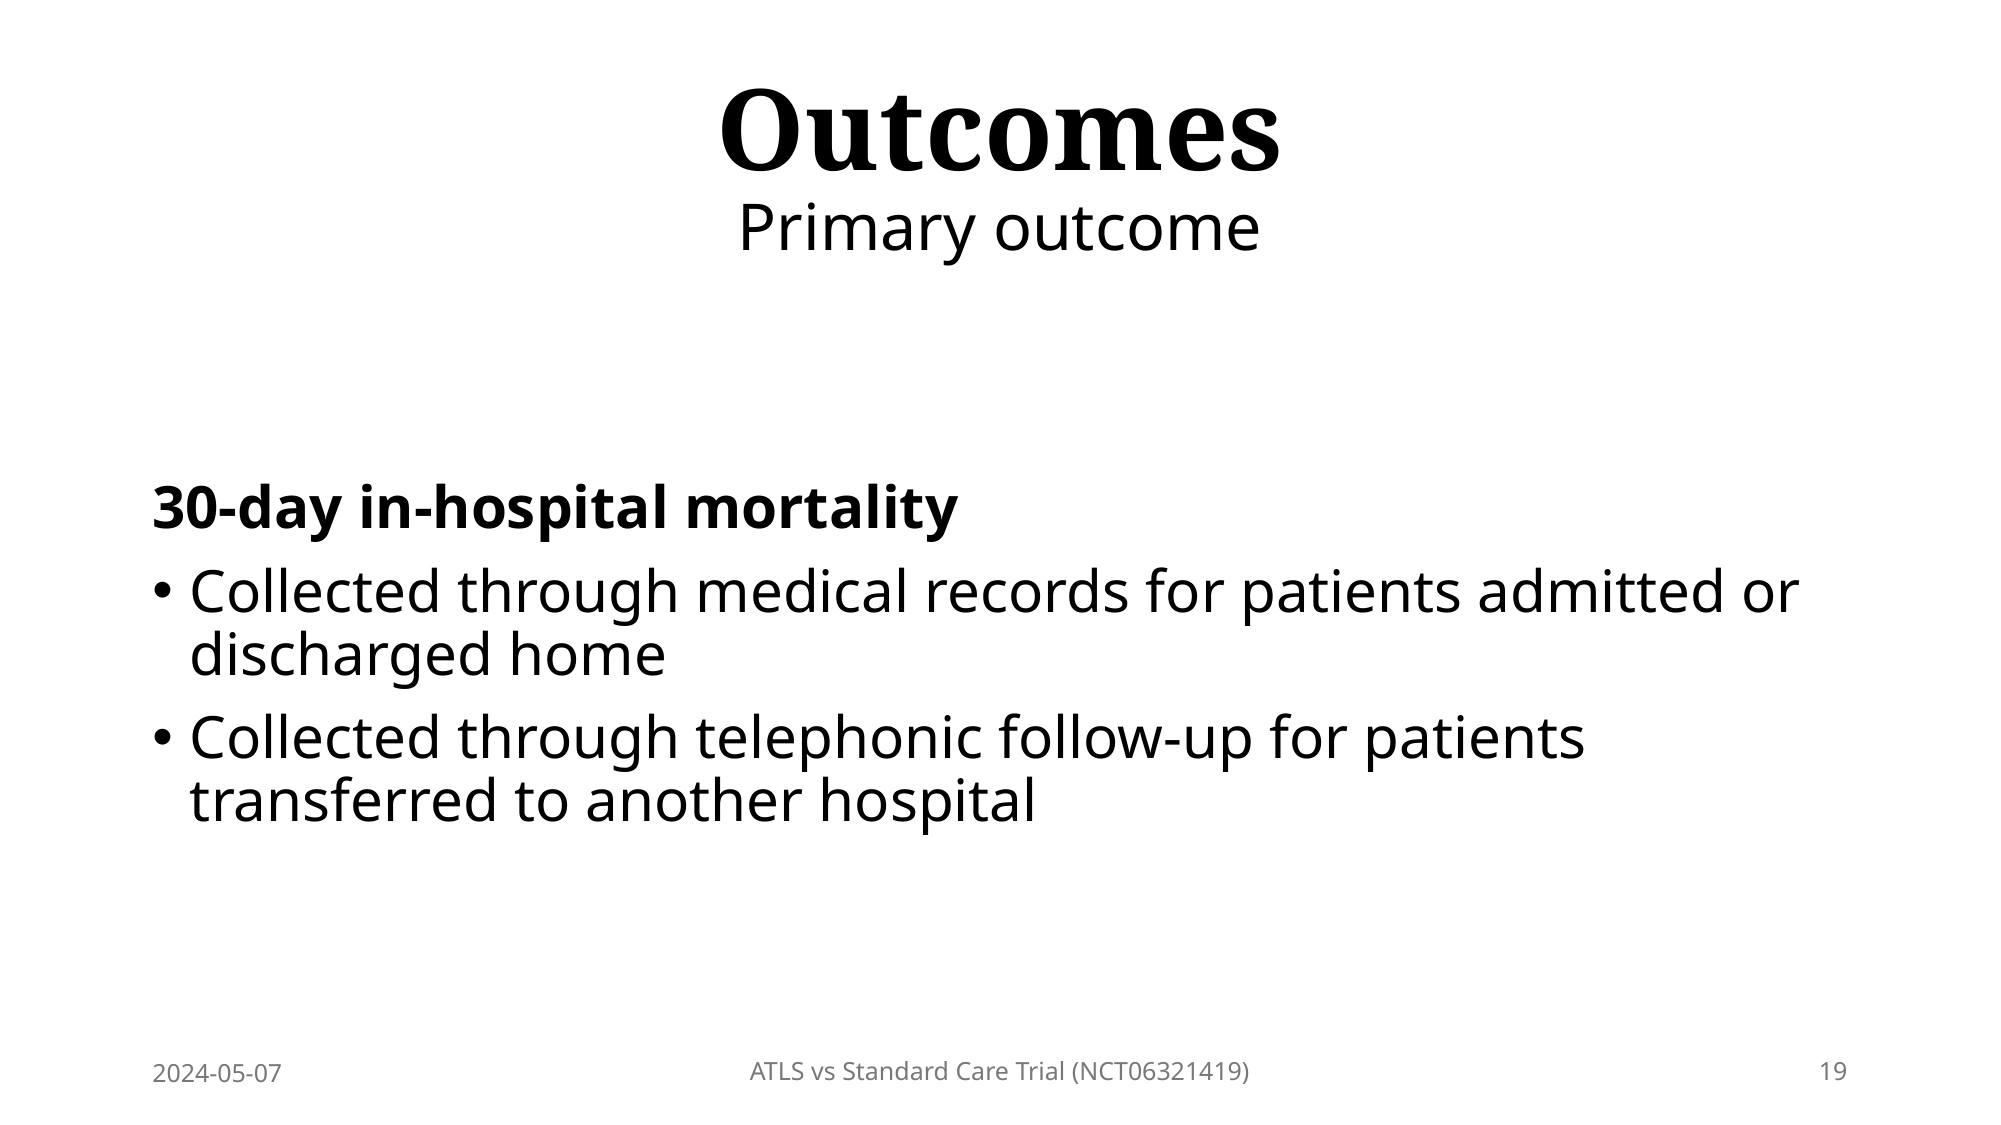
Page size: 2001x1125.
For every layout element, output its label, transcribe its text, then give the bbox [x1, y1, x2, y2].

title Outcomes Primary outcome [137, 59, 1863, 278]
list 30-day in-hospital mortality Collected through medical records for patients admitted or discharged home Collected through telephonic follow-up for patients transferred to another hospital [137, 299, 1863, 1014]
slide_number 19 [1412, 1042, 1863, 1103]
footer ATLS vs Standard Care Trial (NCT06321419) [662, 1042, 1338, 1103]
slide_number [137, 1042, 588, 1103]
